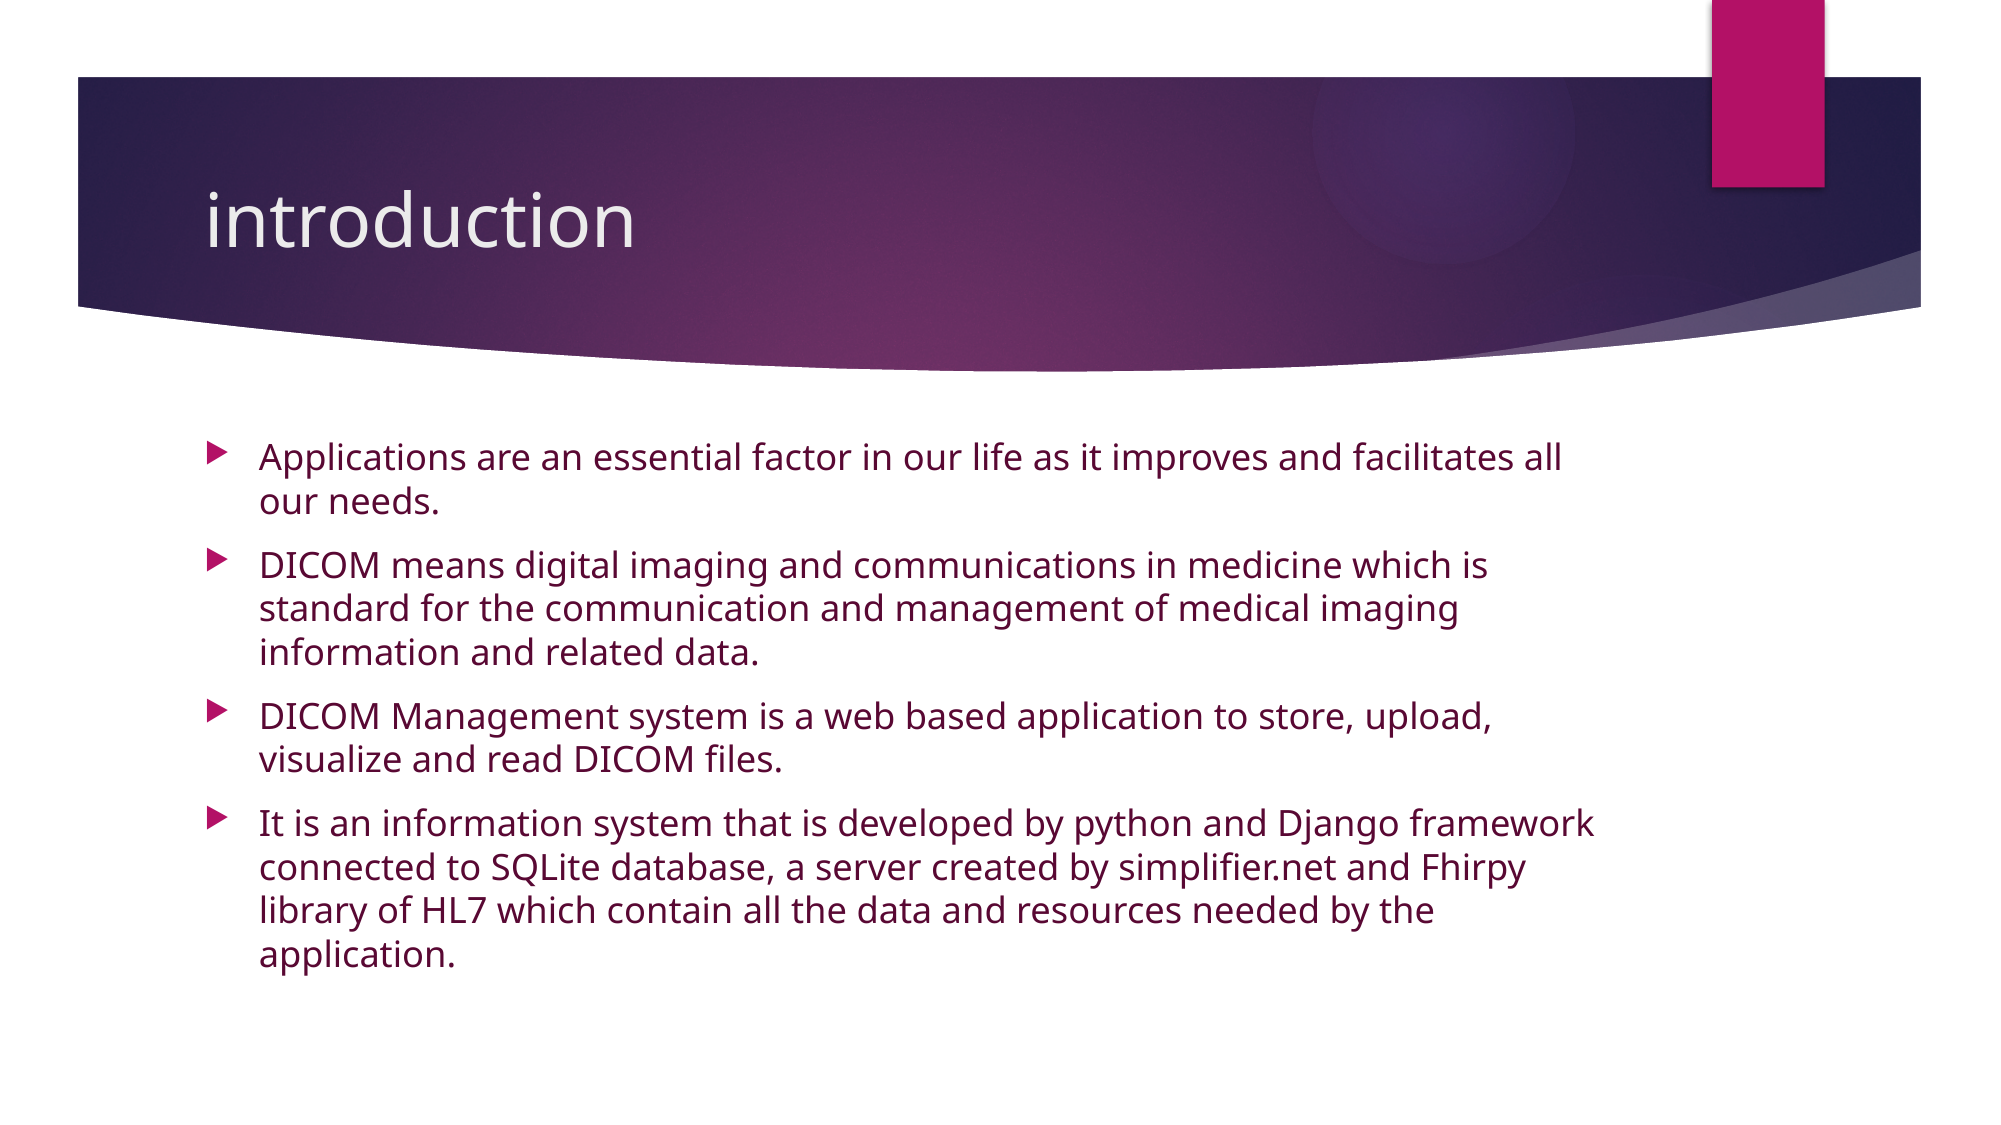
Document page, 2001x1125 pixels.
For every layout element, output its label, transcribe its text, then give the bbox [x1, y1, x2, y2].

list Applications are an essential factor in our life as it improves and facilitates all our needs. DICOM means digital imaging and communications in medicine which is standard for the communication and management of medical imaging information and related data. DICOM Management system is a web based application to store, upload, visualize and read DICOM files. It is an information system that is developed by python and Django framework connected to SQLite database, a server created by simplifier.net and Fhirpy library of HL7 which contain all the data and resources needed by the application. [189, 427, 1638, 988]
title introduction [189, 159, 1627, 276]
